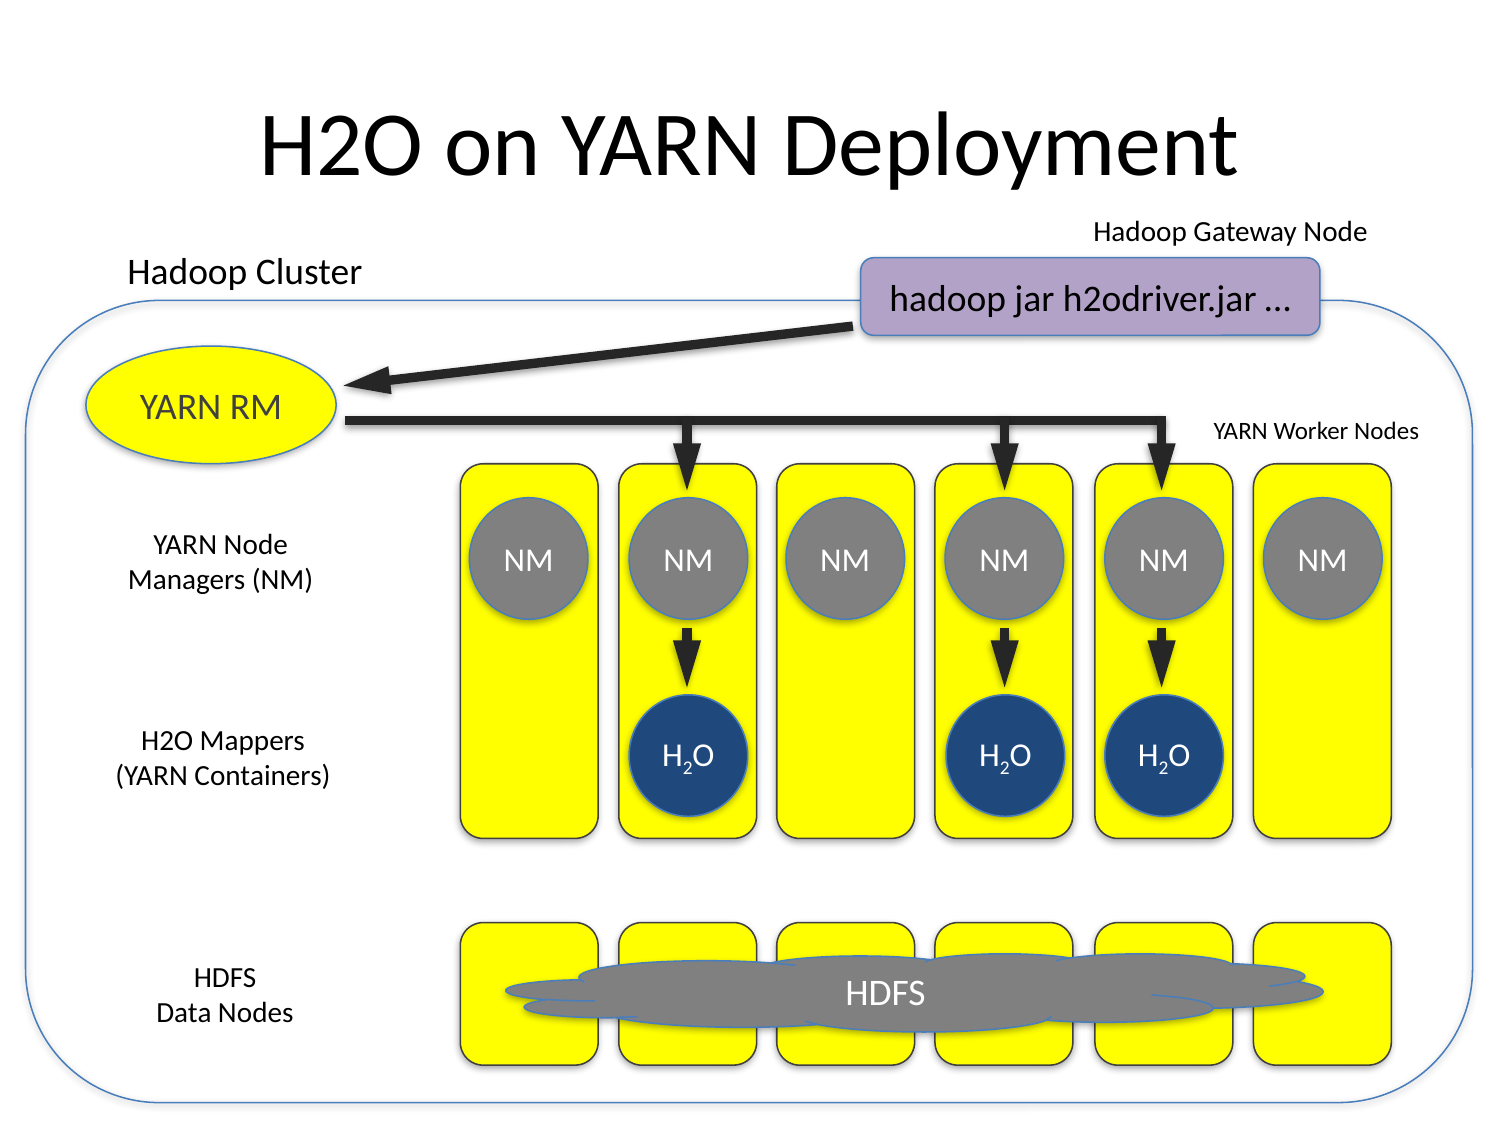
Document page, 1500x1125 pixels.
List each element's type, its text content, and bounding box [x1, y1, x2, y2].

text_box [934, 462, 1074, 840]
text_box [459, 921, 599, 1066]
text_box YARN Worker Nodes [1193, 406, 1440, 452]
text_box [618, 921, 758, 963]
text_box NM [1262, 496, 1383, 621]
text_box [618, 1027, 758, 1066]
text_box H2O [628, 694, 749, 818]
text_box [775, 921, 916, 960]
text_box NM [468, 496, 589, 621]
text_box H2O [945, 694, 1066, 818]
text_box HDFS [505, 953, 1324, 1033]
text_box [343, 325, 854, 386]
text_box YARN Node Managers (NM) [113, 517, 329, 603]
text_box Hadoop Gateway Node [1078, 204, 1409, 255]
text_box [934, 1029, 1074, 1066]
text_box NM [628, 496, 749, 621]
text_box [775, 462, 916, 840]
text_box YARN RM [85, 345, 337, 465]
text_box [1094, 462, 1234, 840]
text_box H2O [1104, 694, 1225, 818]
text_box [1094, 921, 1234, 962]
text_box HDFS Data Nodes [141, 951, 309, 1036]
text_box [459, 462, 599, 840]
text_box [934, 921, 1074, 957]
text_box [1252, 462, 1393, 840]
text_box [1094, 1016, 1234, 1066]
text_box [618, 462, 758, 840]
text_box [775, 1033, 916, 1066]
text_box hadoop jar h2odriver.jar … [859, 256, 1321, 337]
text_box NM [944, 496, 1065, 621]
text_box H2O Mappers (YARN Containers) [100, 713, 346, 799]
title H2O on YARN Deployment [75, 45, 1425, 233]
text_box NM [785, 496, 906, 621]
text_box NM [1104, 496, 1225, 621]
text_box [24, 299, 1474, 1104]
text_box Hadoop Cluster [112, 239, 378, 300]
